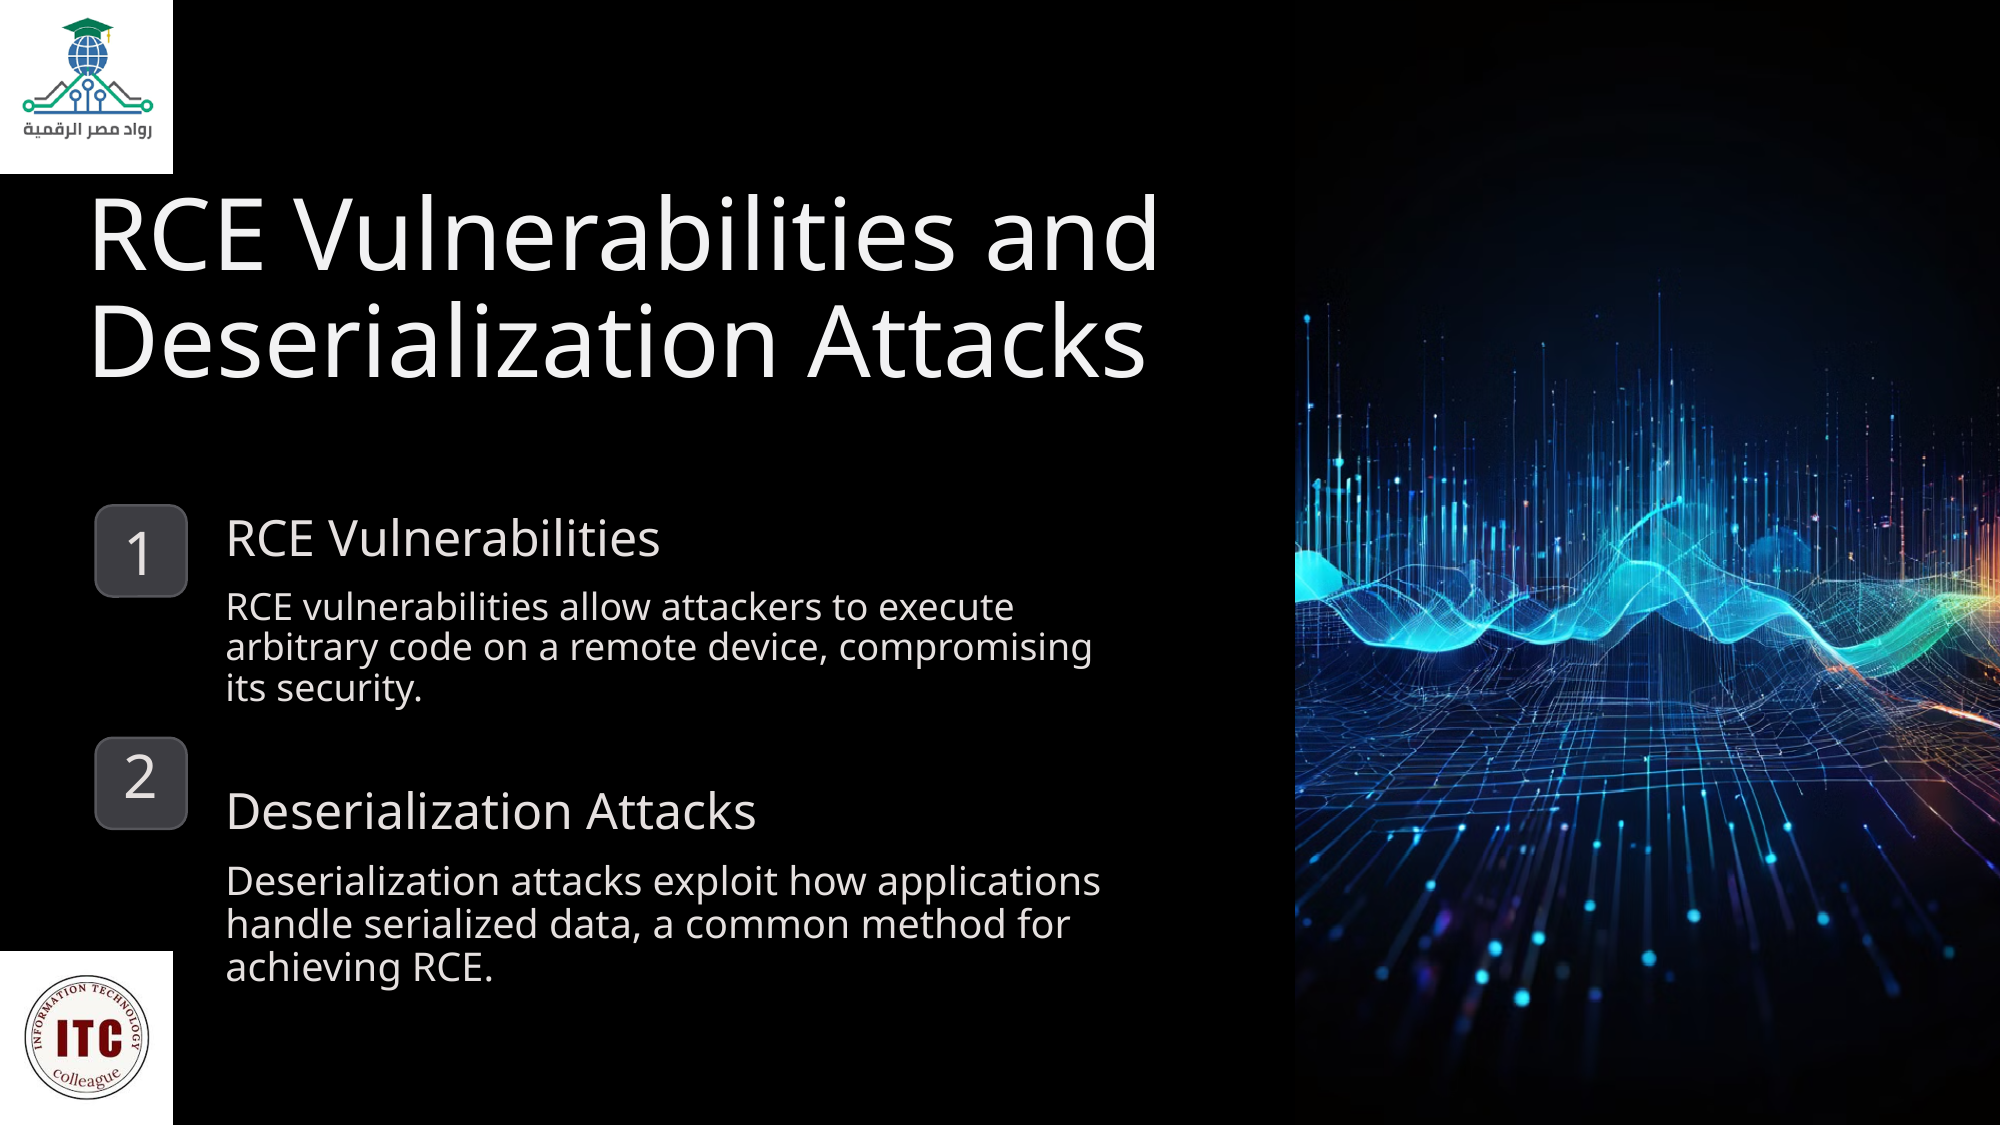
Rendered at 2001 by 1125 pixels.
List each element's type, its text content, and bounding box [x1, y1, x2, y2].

title RCE Vulnerabilities and Deserialization Attacks [71, 112, 1239, 528]
picture [0, 951, 173, 1125]
text_box 1 [132, 527, 150, 588]
list RCE Vulnerabilities RCE vulnerabilities allow attackers to execute arbitrary code on a remote device, compromising its security. Deserialization Attacks Deserialization attacks exploit how applications handle serialized data, a common method for achieving RCE. [210, 505, 1142, 1125]
text_box 2 [95, 737, 187, 829]
picture [0, 0, 173, 175]
picture [1294, 0, 2000, 1125]
text_box [95, 505, 187, 597]
